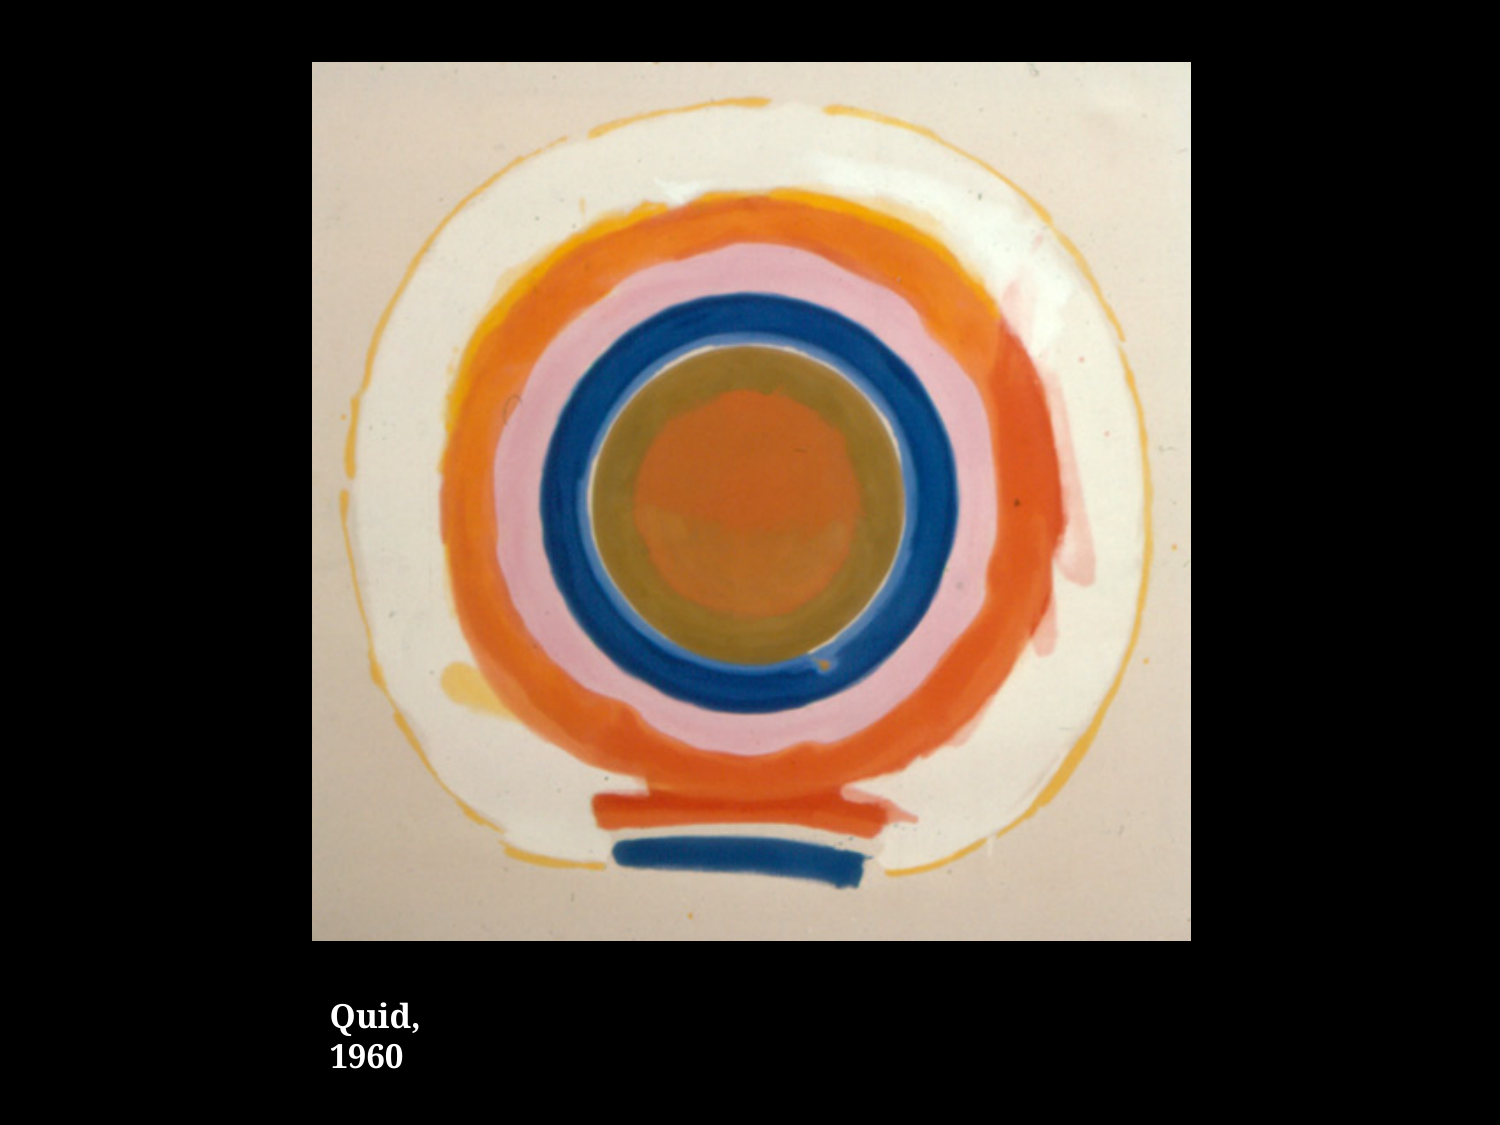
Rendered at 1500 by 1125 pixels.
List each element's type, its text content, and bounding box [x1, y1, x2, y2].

picture [312, 62, 1191, 941]
text_box Quid, 1960 [314, 987, 437, 1083]
